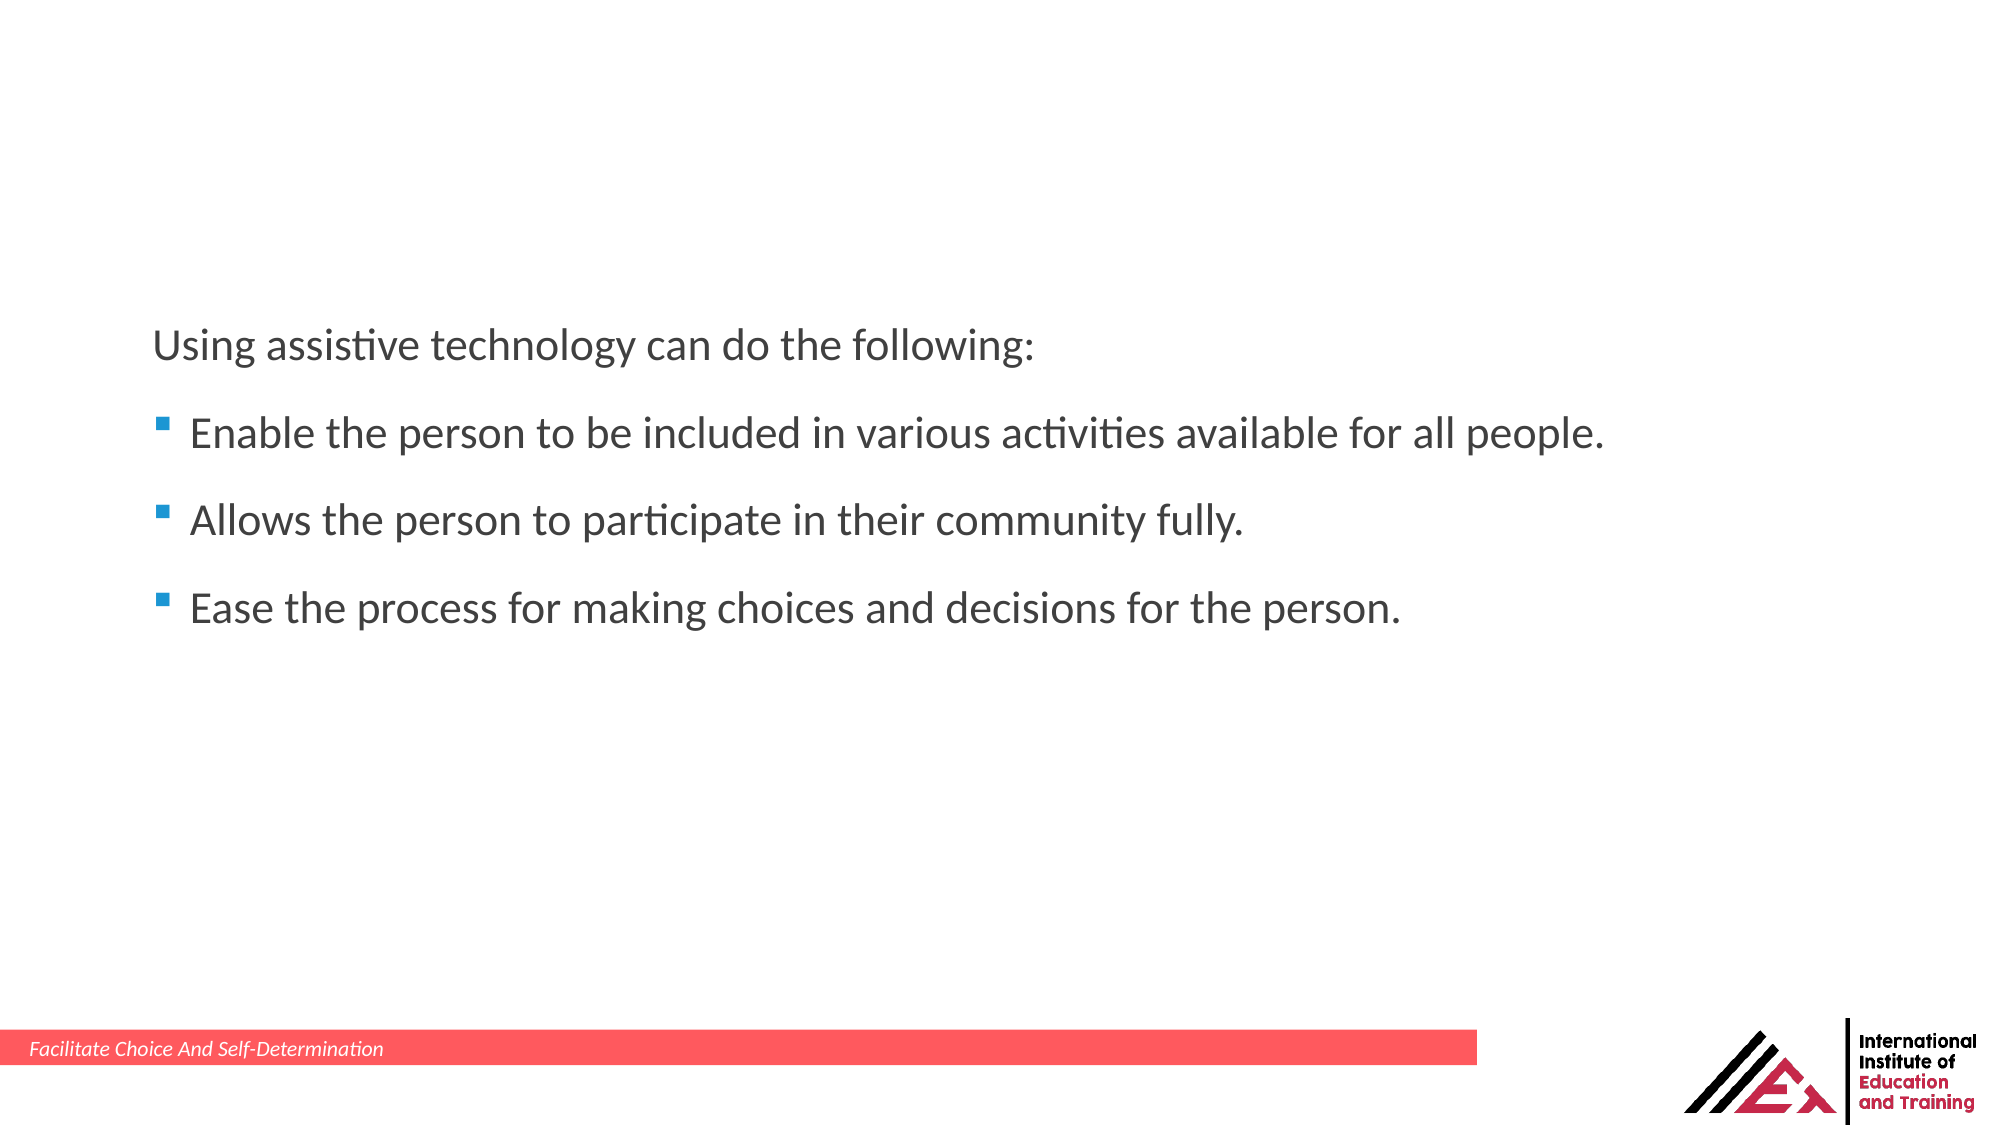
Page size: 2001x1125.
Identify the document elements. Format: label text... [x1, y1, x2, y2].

picture [1683, 1018, 1976, 1125]
text_box Facilitate Choice And Self-Determination [0, 1029, 1478, 1066]
list Using assistive technology can do the following: Enable the person to be included in various activities available for all people. Allows the person to participate in their community fully. Ease the process for making choices and decisions for the person. [137, 299, 1793, 1014]
